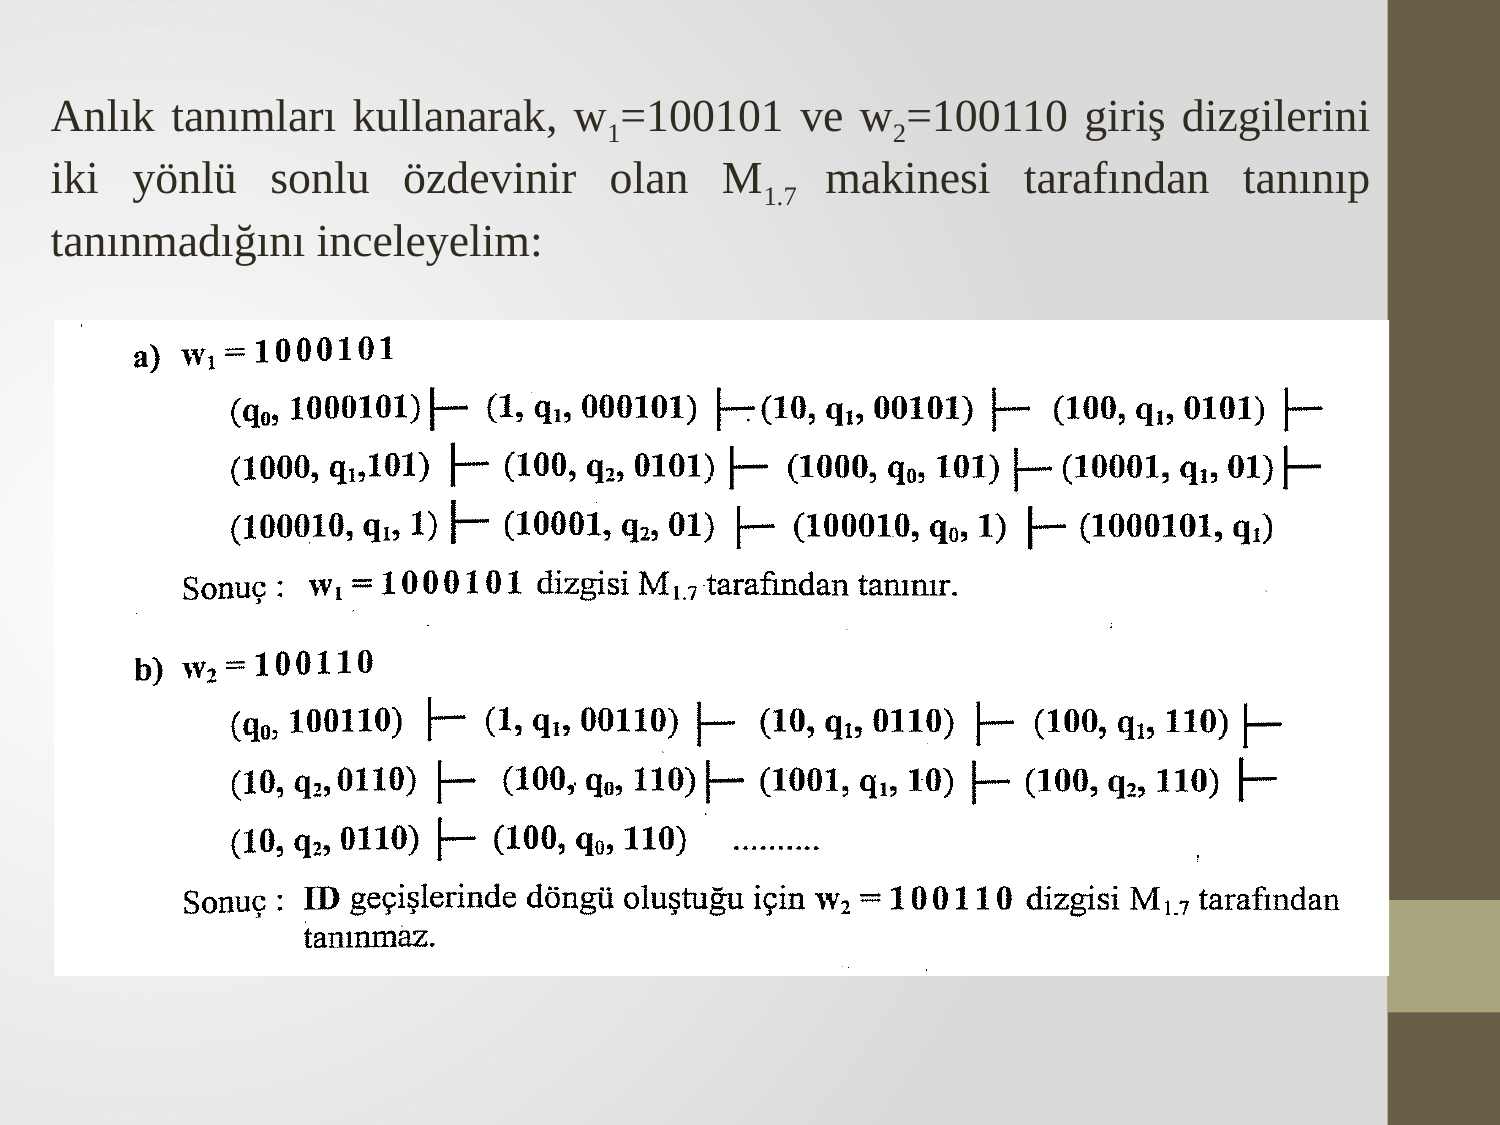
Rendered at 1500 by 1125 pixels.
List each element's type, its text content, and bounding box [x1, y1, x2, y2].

list Anlık tanımları kullanarak, w1=100101 ve w2=100110 giriş dizgilerini iki yönlü sonlu özdevinir olan M1.7 makinesi tarafından tanınıp tanınmadığını inceleyelim: [35, 78, 1386, 1005]
picture [53, 319, 1390, 977]
